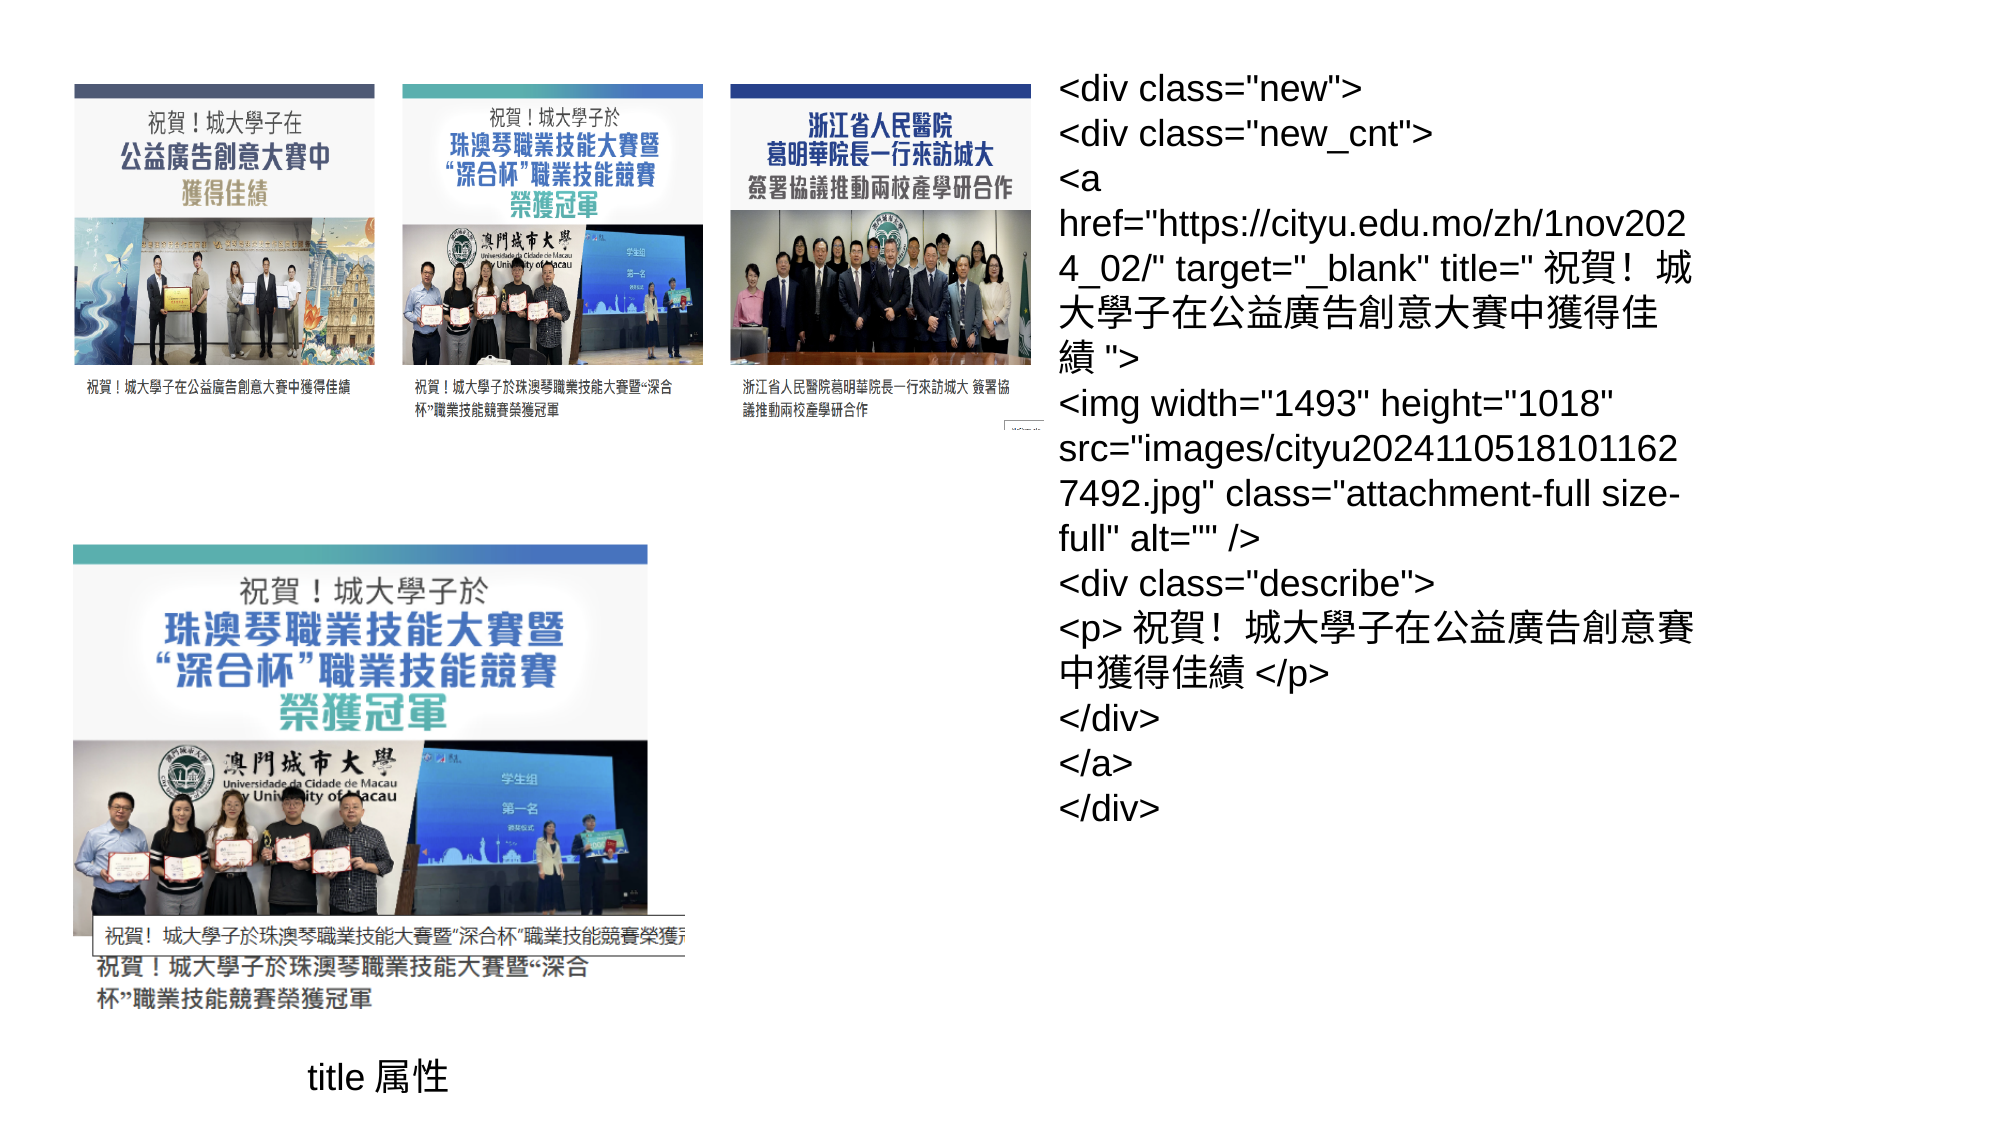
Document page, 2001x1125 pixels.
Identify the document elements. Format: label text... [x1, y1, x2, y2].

picture [71, 535, 686, 1010]
text_box title属性 [122, 1045, 634, 1106]
text_box <div class="new"> <div class="new_cnt"> <a href="https://cityu.edu.mo/zh/1nov2024_02/" target="_blank" title="祝賀！城大學子在公益廣告創意大賽中獲得佳績"> <img width="1493" height="1018" src="images/cityu20241105181011627492.jpg" class="attachment-full size-full" alt="" /> <div class="describe"> <p>祝賀！城大學子在公益廣告創意賽中獲得佳績</p> </div> </a> </div> [1043, 56, 1711, 890]
picture [53, 56, 1045, 431]
